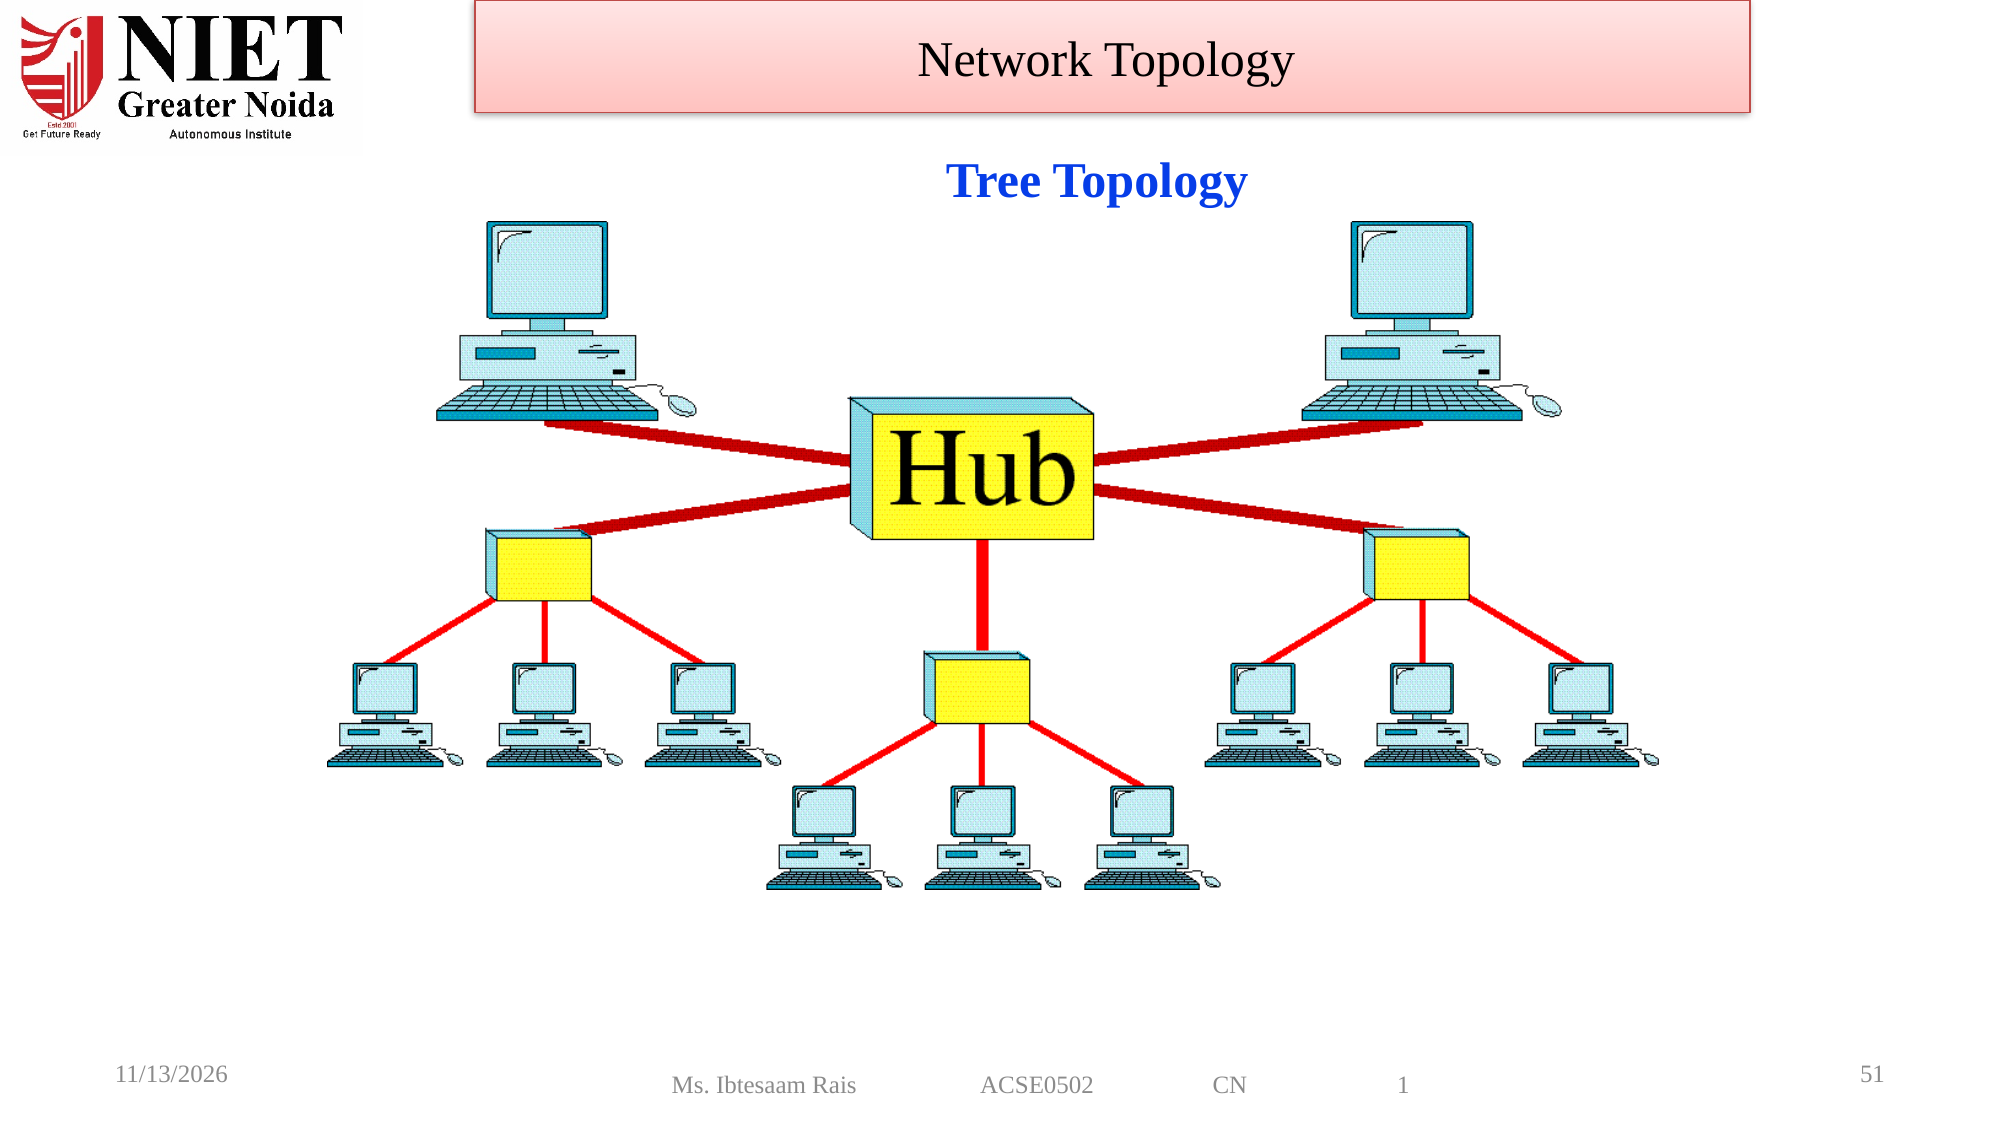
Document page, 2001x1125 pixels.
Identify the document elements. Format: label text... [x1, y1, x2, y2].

footer Ms. Ibtesaam Rais ACSE0502 CN 1 [648, 1042, 1434, 1125]
slide_number 51 [1434, 1042, 1900, 1103]
text_box Network Topology [474, 0, 1751, 113]
picture [0, 0, 363, 156]
picture [326, 221, 1659, 890]
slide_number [99, 1042, 567, 1103]
picture [1356, 226, 1466, 313]
picture [493, 226, 602, 313]
text_box Tree Topology [931, 140, 1264, 216]
